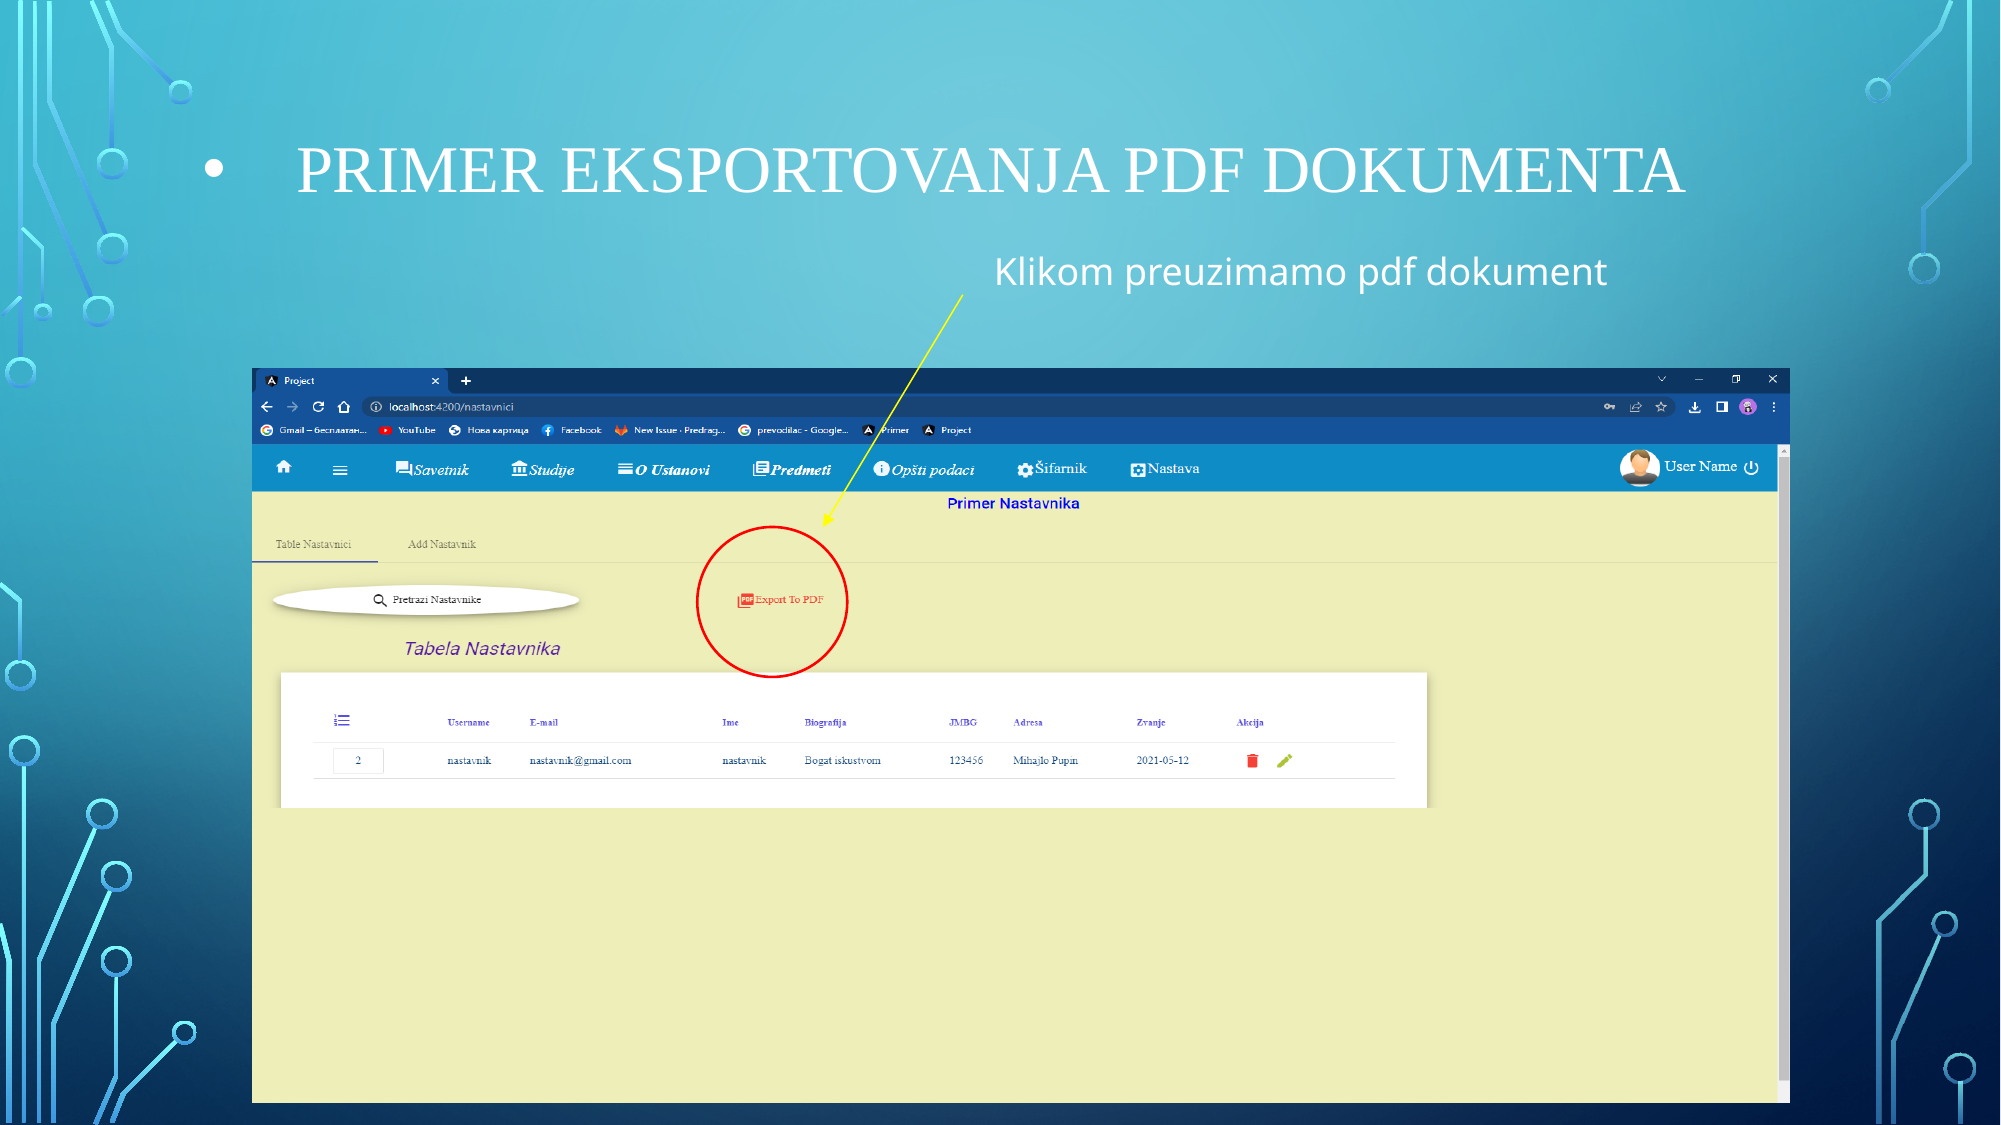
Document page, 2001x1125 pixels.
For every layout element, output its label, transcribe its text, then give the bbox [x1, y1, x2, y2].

title Primer eksportovanja pdf dokumenta [187, 60, 1813, 282]
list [251, 368, 1790, 1103]
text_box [822, 294, 963, 528]
text_box Klikom preuzimamo pdf dokument [979, 240, 1623, 300]
